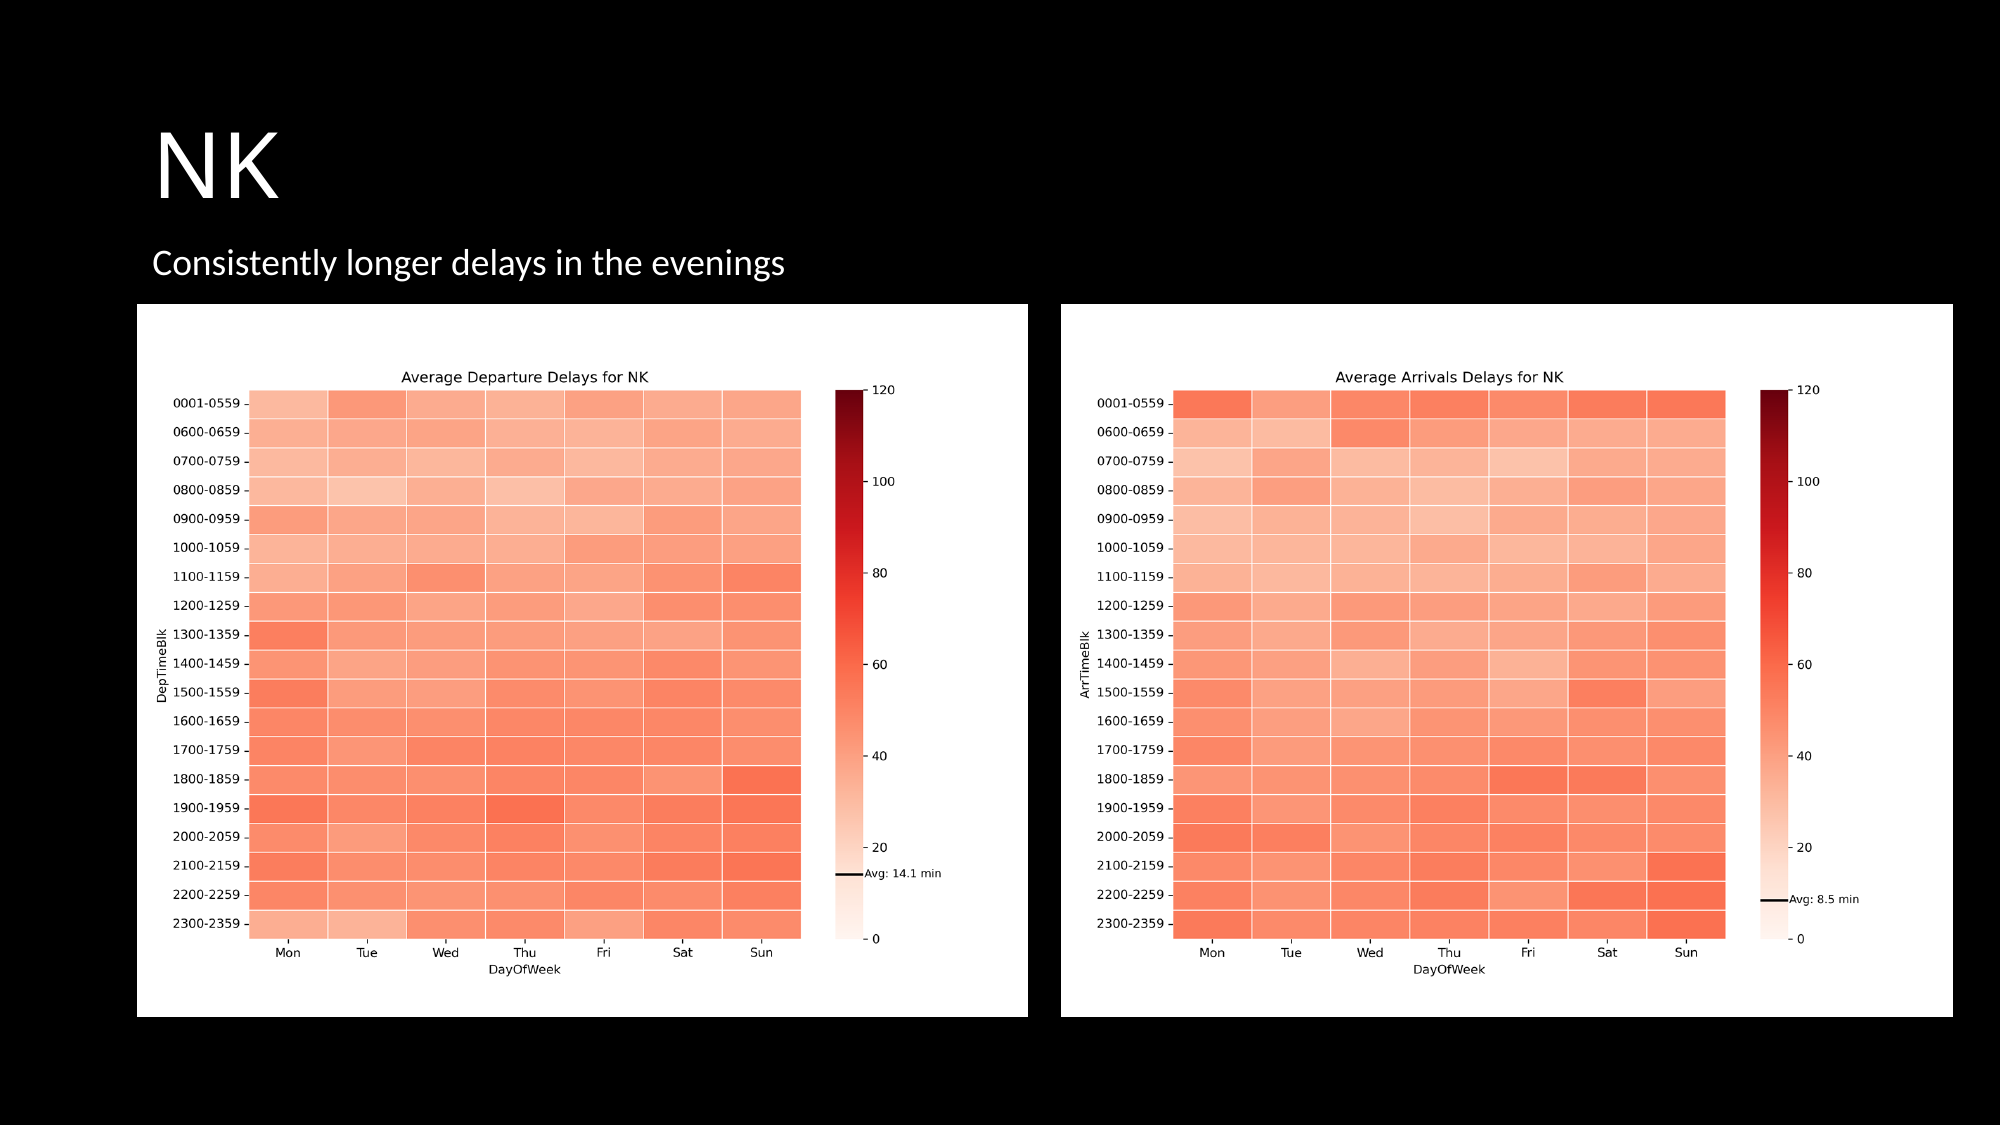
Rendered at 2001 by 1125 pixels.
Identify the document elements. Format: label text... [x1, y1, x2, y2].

picture [137, 304, 1028, 1017]
text_box Consistently longer delays in the evenings [137, 230, 1653, 290]
title NK [137, 59, 1863, 278]
picture [1061, 304, 1953, 1017]
